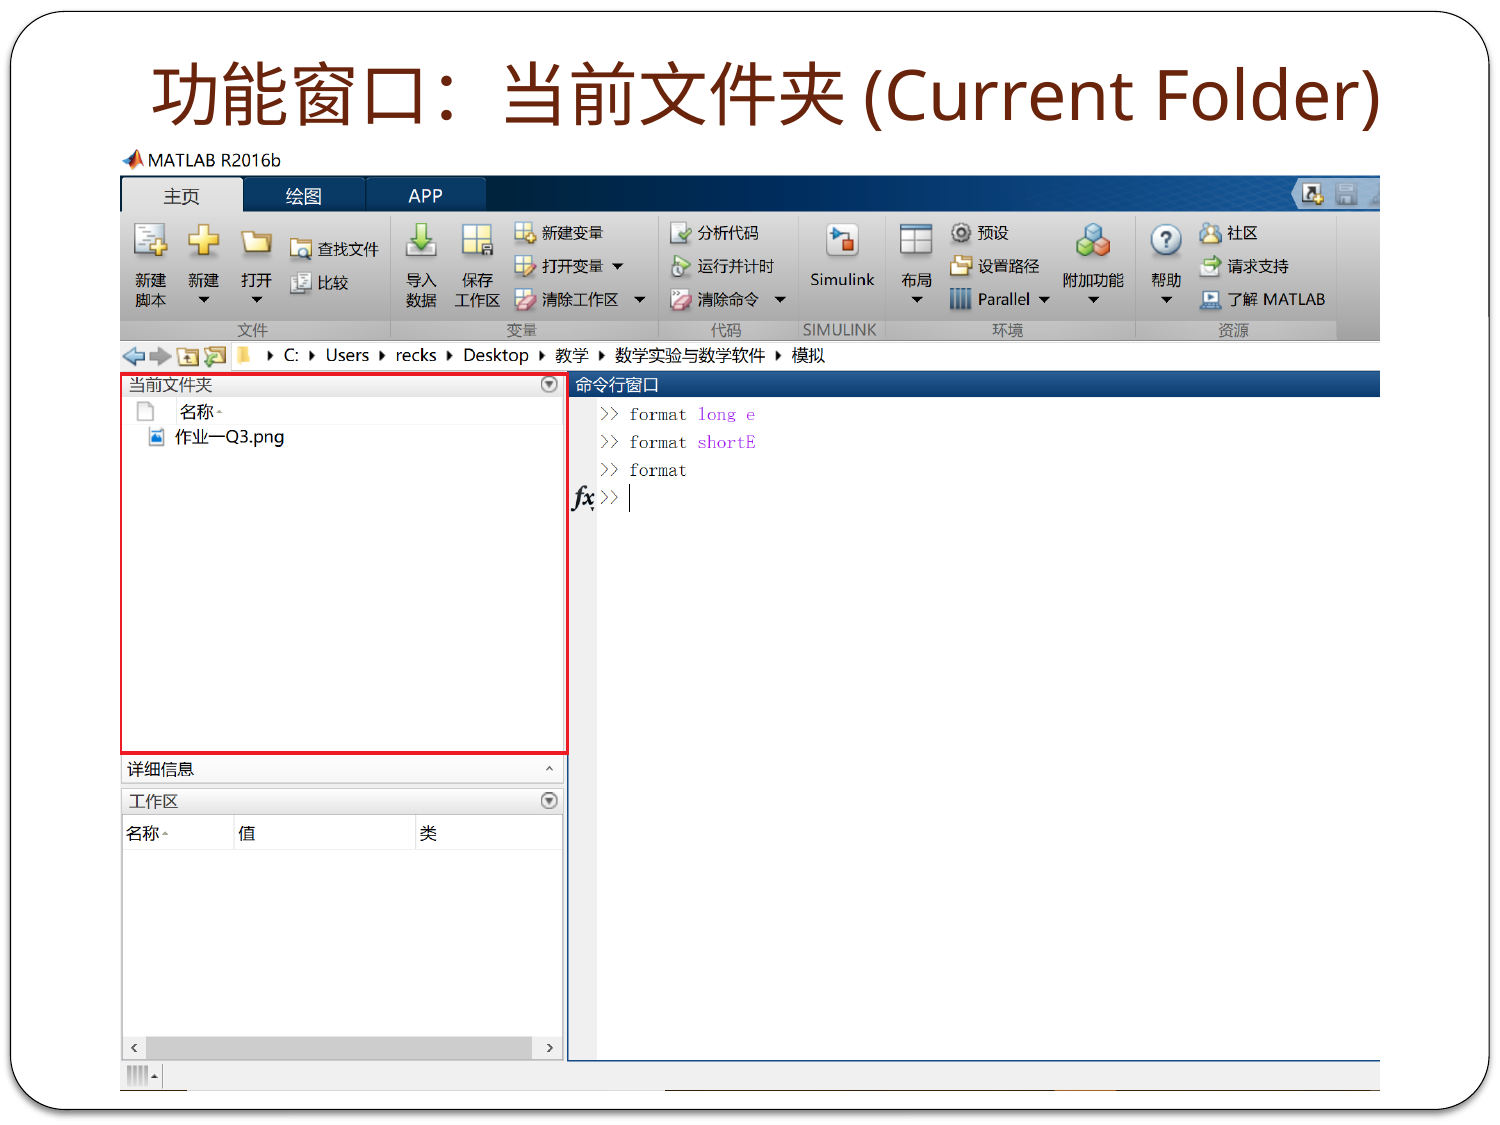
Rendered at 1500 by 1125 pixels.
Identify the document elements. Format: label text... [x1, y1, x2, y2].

picture [119, 148, 1381, 1092]
title 功能窗口：当前文件夹(Current Folder) [128, 0, 1404, 149]
